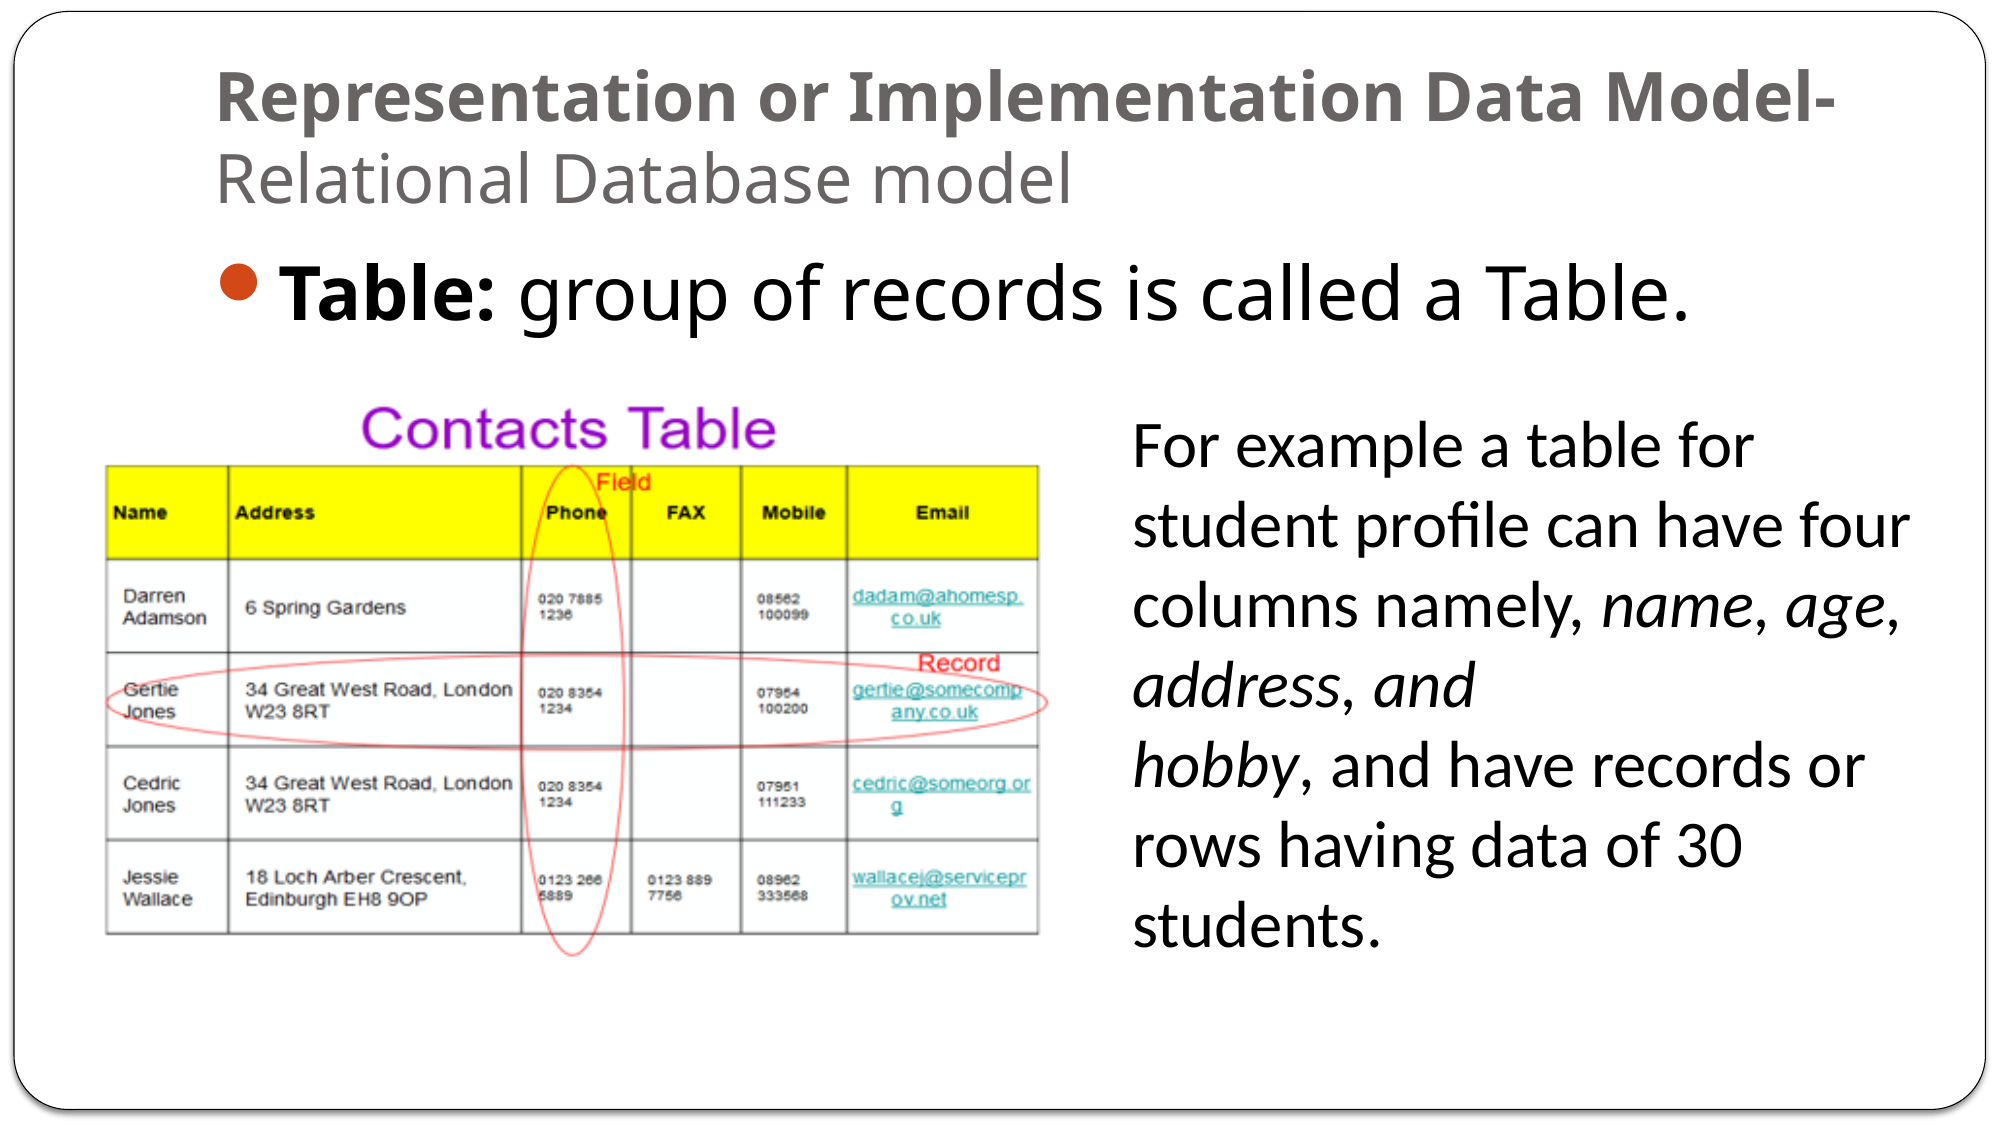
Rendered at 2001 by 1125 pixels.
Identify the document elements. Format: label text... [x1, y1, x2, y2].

text_box For example a table for student profile can have four columns namely, name, age, address, and hobby, and have records or rows having data of 30 students. [1117, 393, 1960, 969]
list Table: group of records is called a Table. [200, 237, 1900, 988]
picture [88, 386, 1066, 984]
title Representation or Implementation Data Model-Relational Database model [200, 45, 1900, 233]
